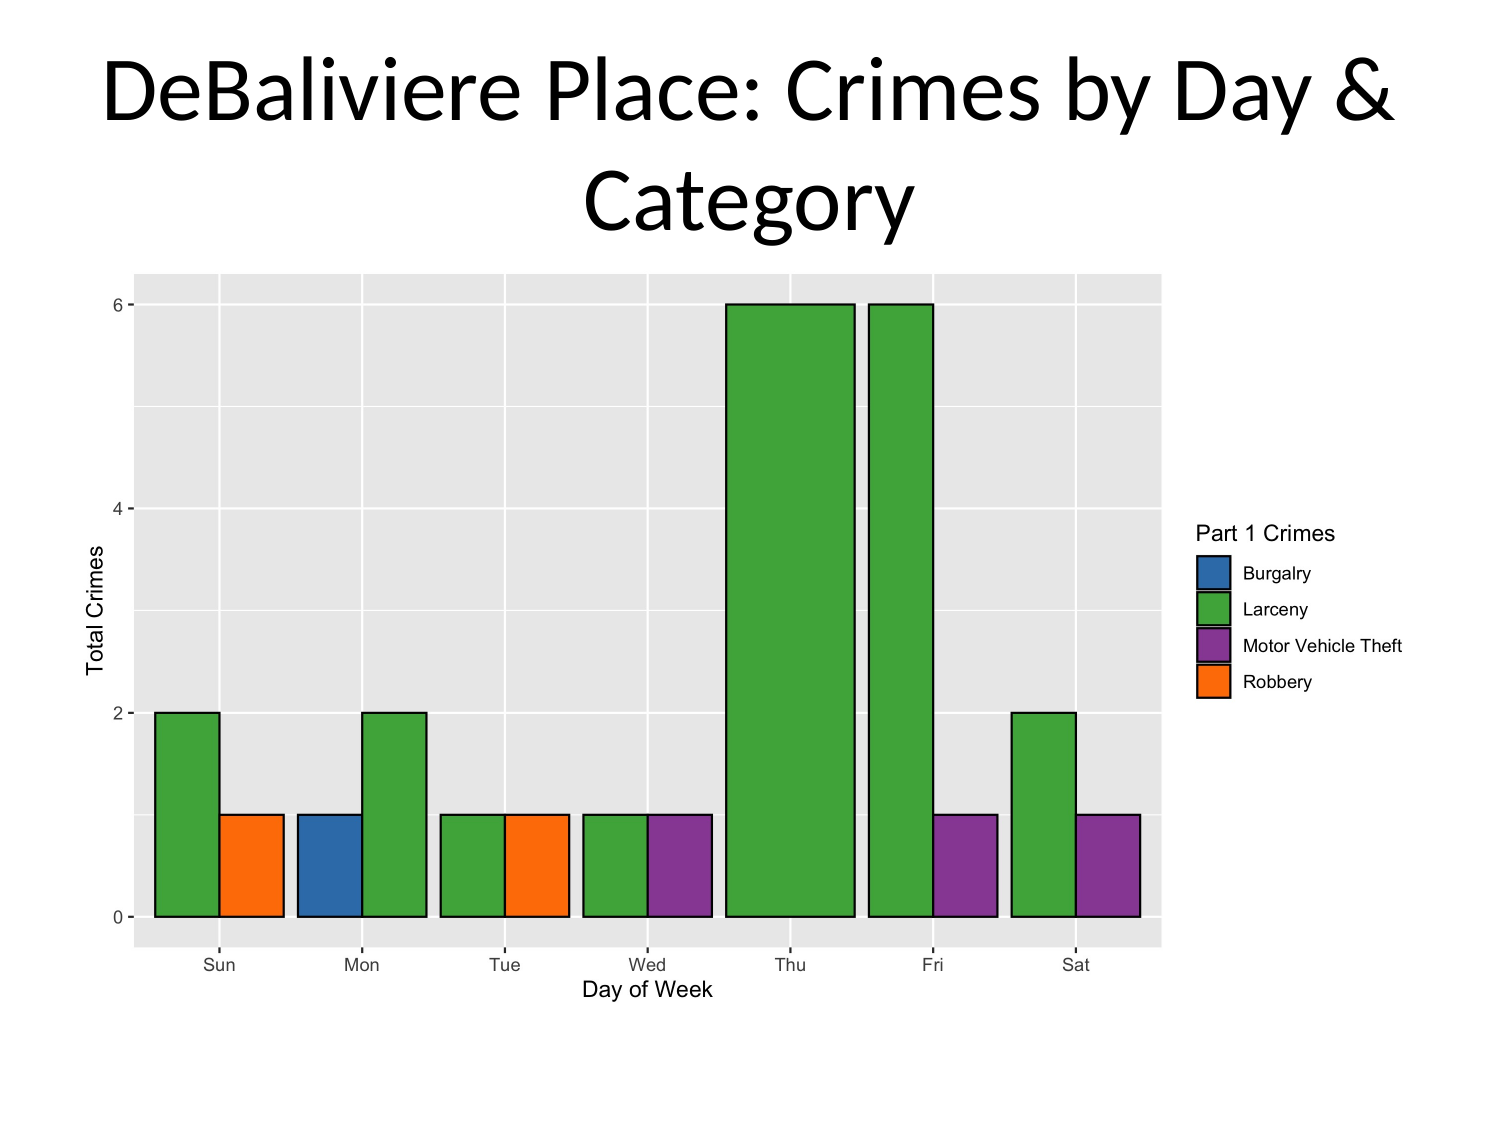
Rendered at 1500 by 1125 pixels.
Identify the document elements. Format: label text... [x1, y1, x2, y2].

title DeBaliviere Place: Crimes by Day & Category [75, 45, 1425, 233]
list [74, 262, 1426, 1013]
